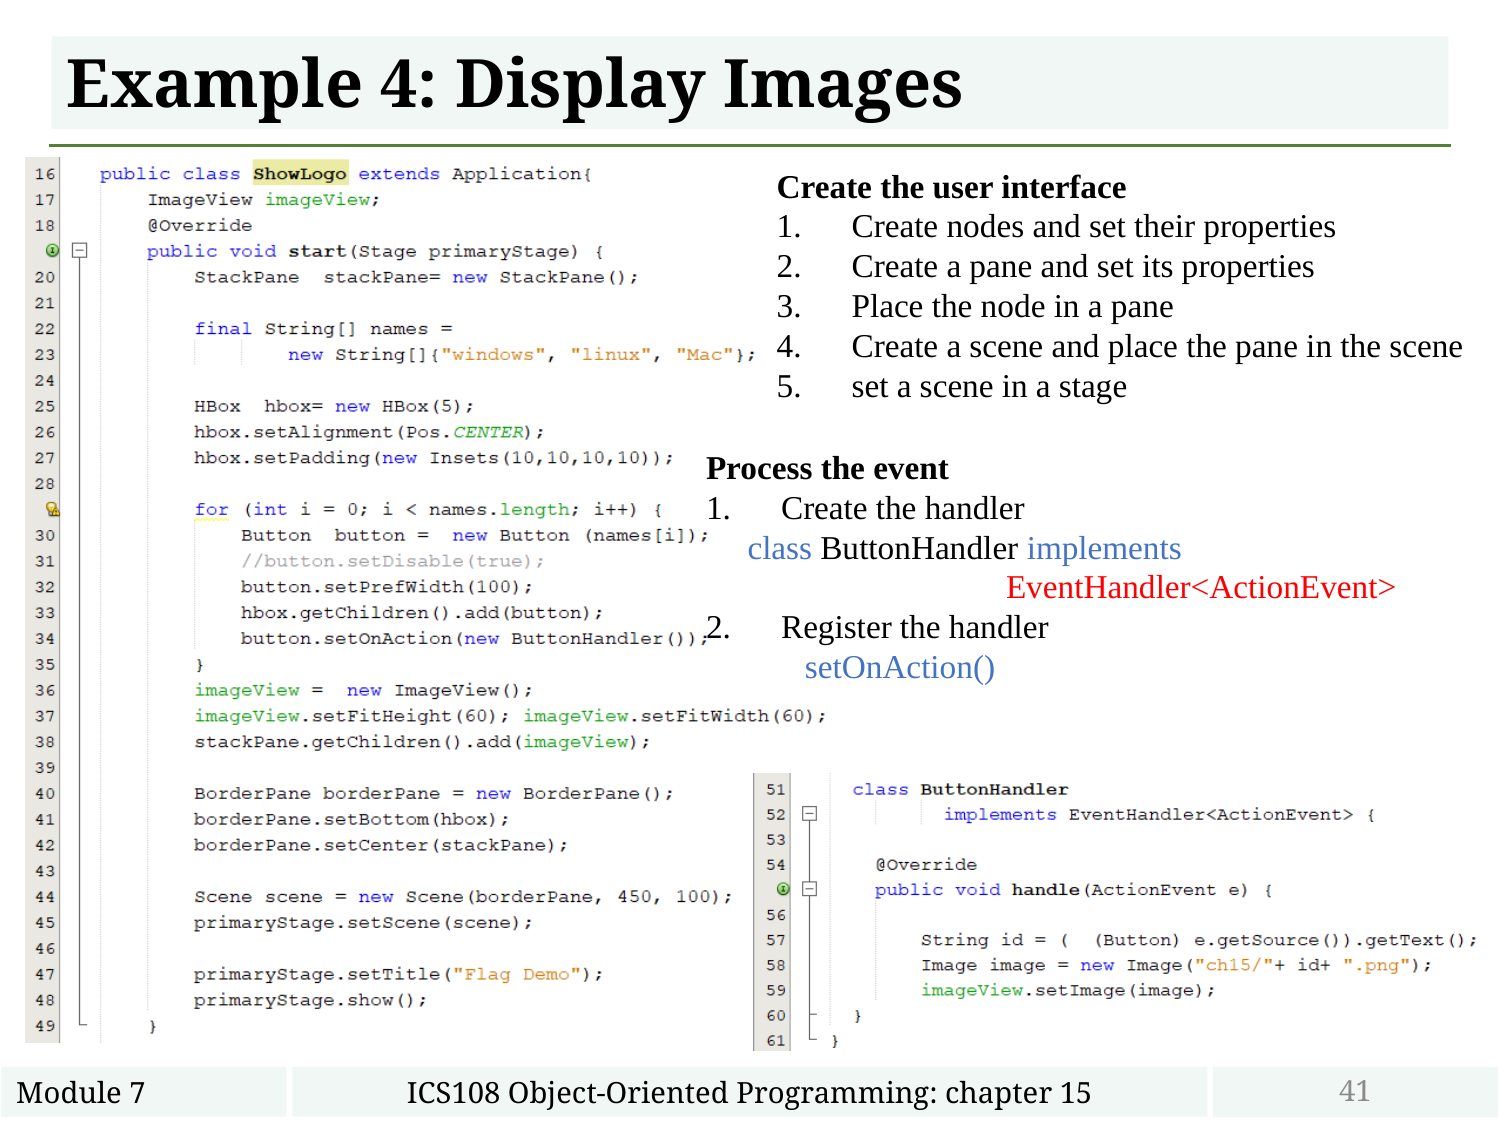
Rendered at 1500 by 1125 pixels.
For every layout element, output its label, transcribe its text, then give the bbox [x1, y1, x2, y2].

text_box Process the event Create the handler class ButtonHandler implements EventHandler<ActionEvent> Register the handler setOnAction() [840, 438, 1421, 693]
slide_number 41 [1212, 1066, 1498, 1118]
picture [25, 157, 1485, 1051]
text_box Create the user interface Create nodes and set their properties Create a pane and set its properties Place the node in a pane Create a scene and place the pane in the scene set a scene in a stage [840, 157, 1485, 412]
title Example 4: Display Images [51, 36, 1449, 130]
